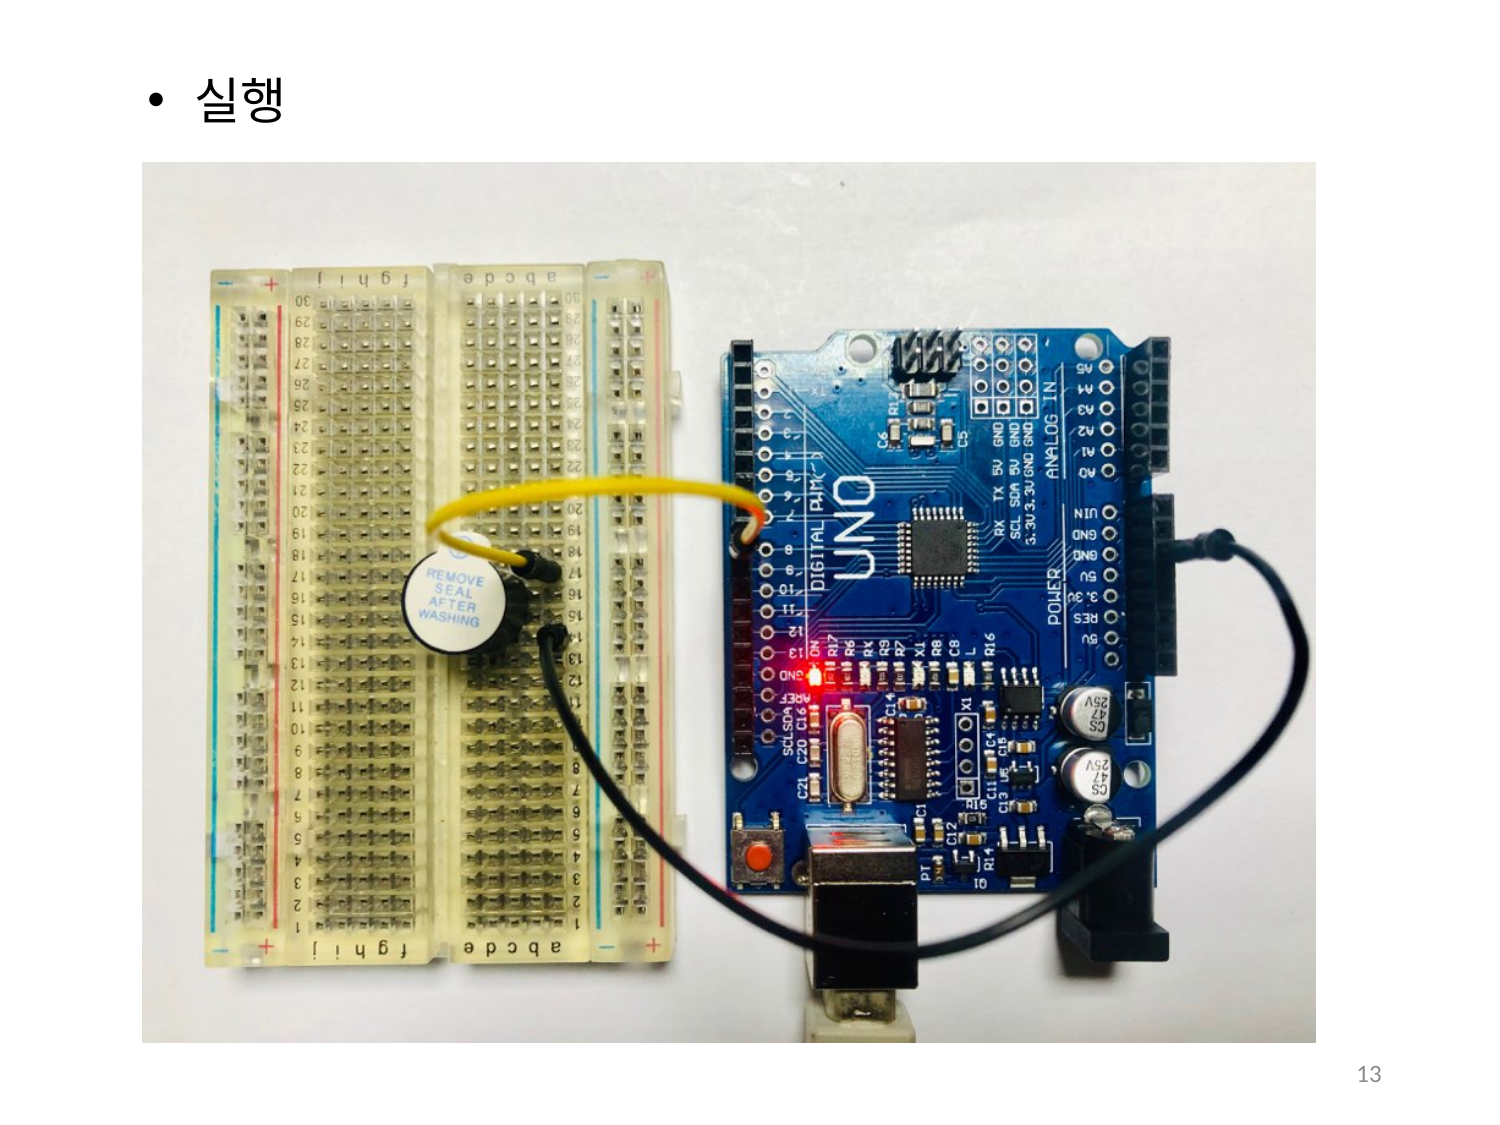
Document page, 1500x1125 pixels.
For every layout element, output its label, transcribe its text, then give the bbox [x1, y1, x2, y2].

text_box 실행 [132, 62, 302, 137]
slide_number 13 [1059, 1042, 1397, 1103]
picture [142, 162, 1316, 1043]
